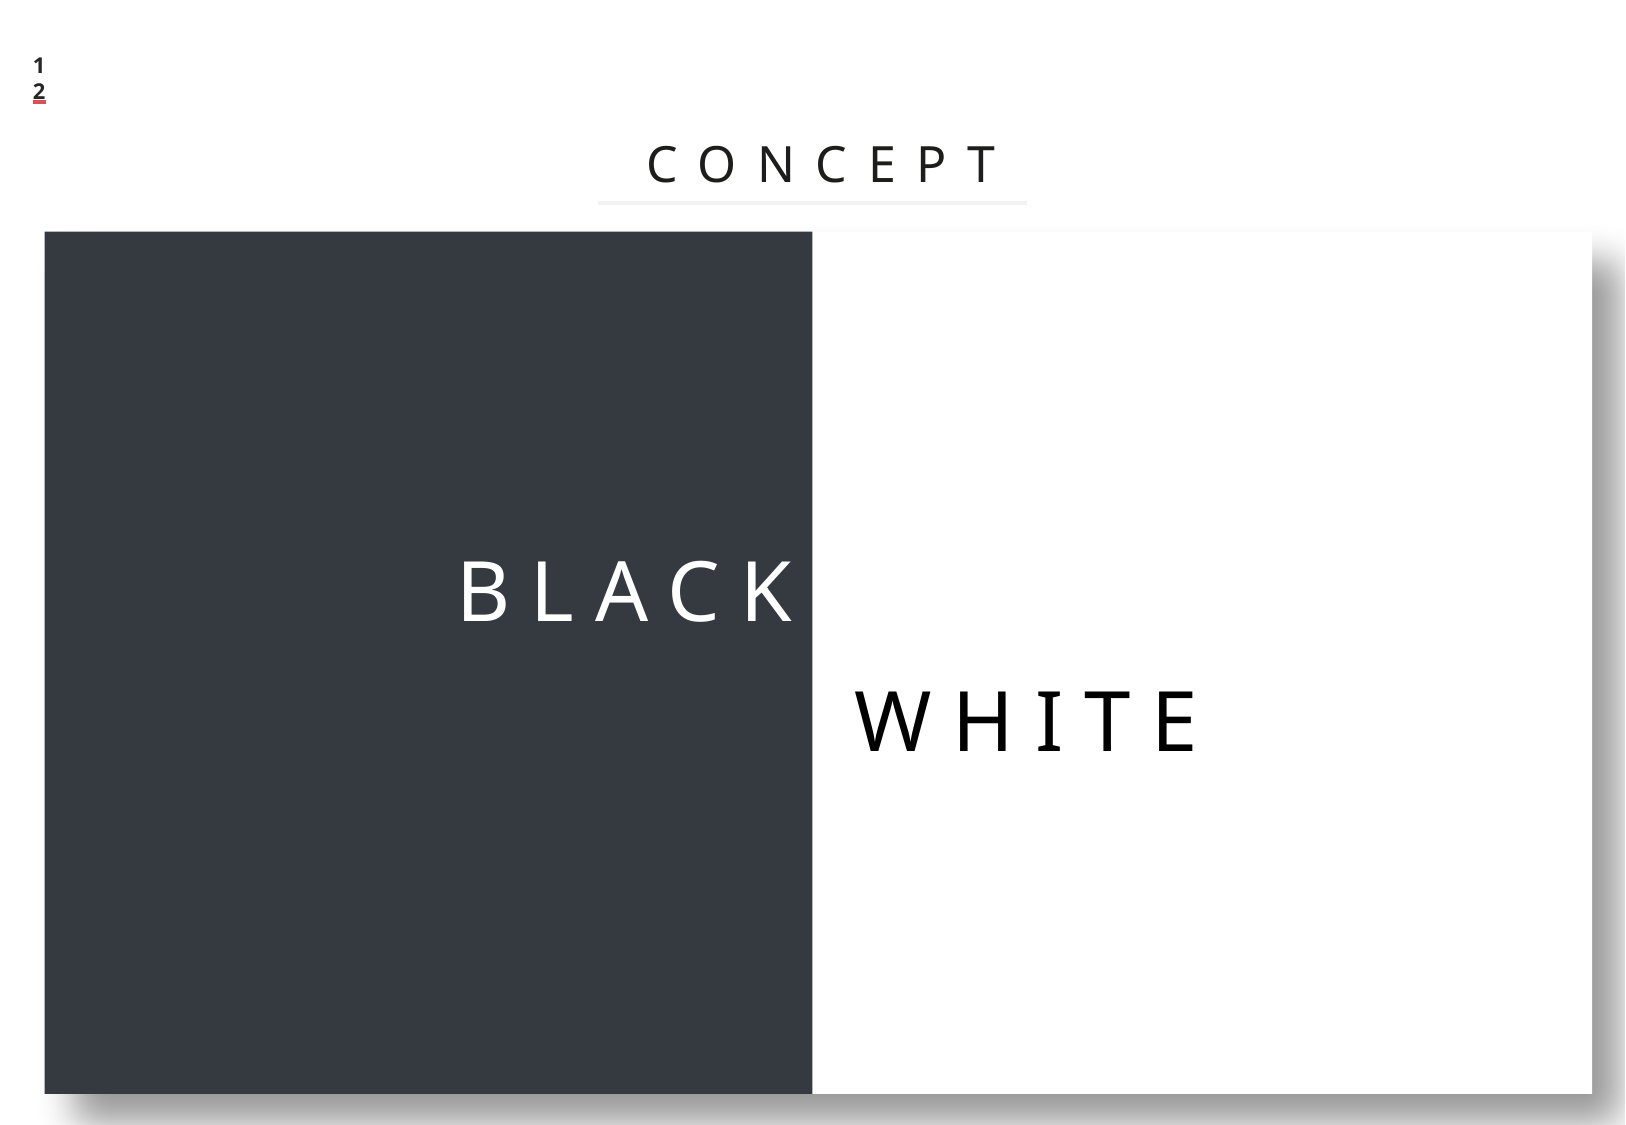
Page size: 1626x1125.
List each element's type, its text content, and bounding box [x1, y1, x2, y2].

text_box 12 [32, 42, 57, 114]
text_box BLACK [440, 530, 808, 646]
text_box [815, 230, 1594, 1096]
text_box CONCEPT [225, 134, 1417, 192]
text_box [43, 230, 815, 1096]
text_box WHITE [839, 660, 1213, 776]
